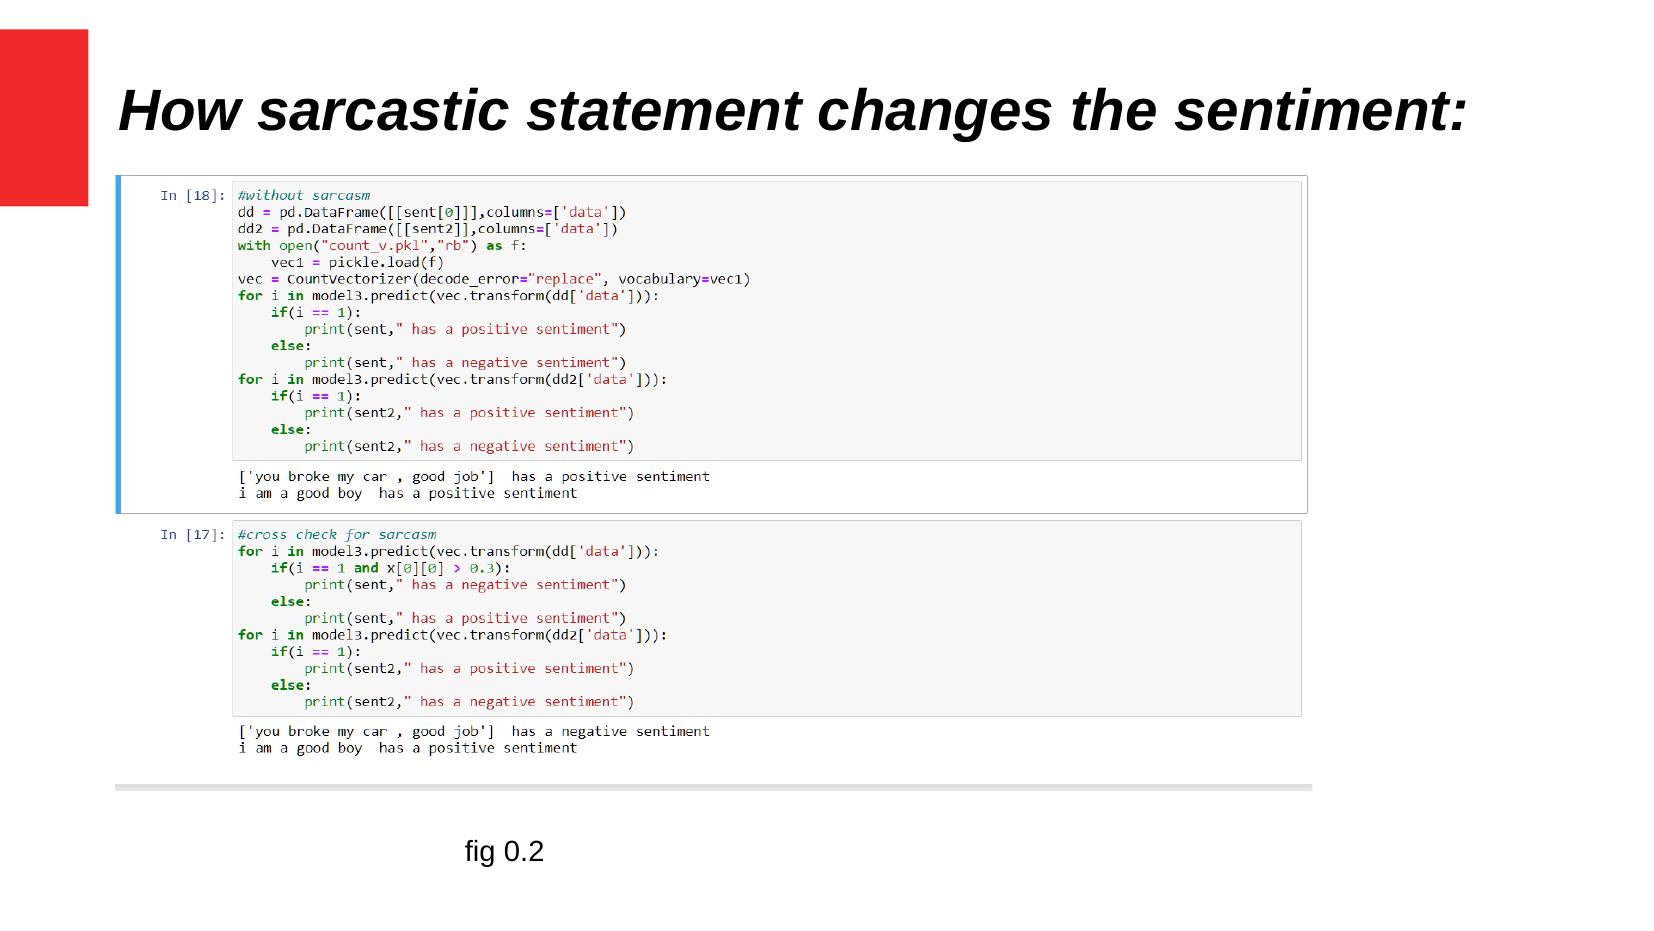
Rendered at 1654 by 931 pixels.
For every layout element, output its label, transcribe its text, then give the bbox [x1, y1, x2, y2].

picture [114, 167, 1313, 792]
text_box fig 0.2 [450, 825, 600, 873]
text_box How sarcastic statement changes the sentiment: [118, 29, 1595, 185]
